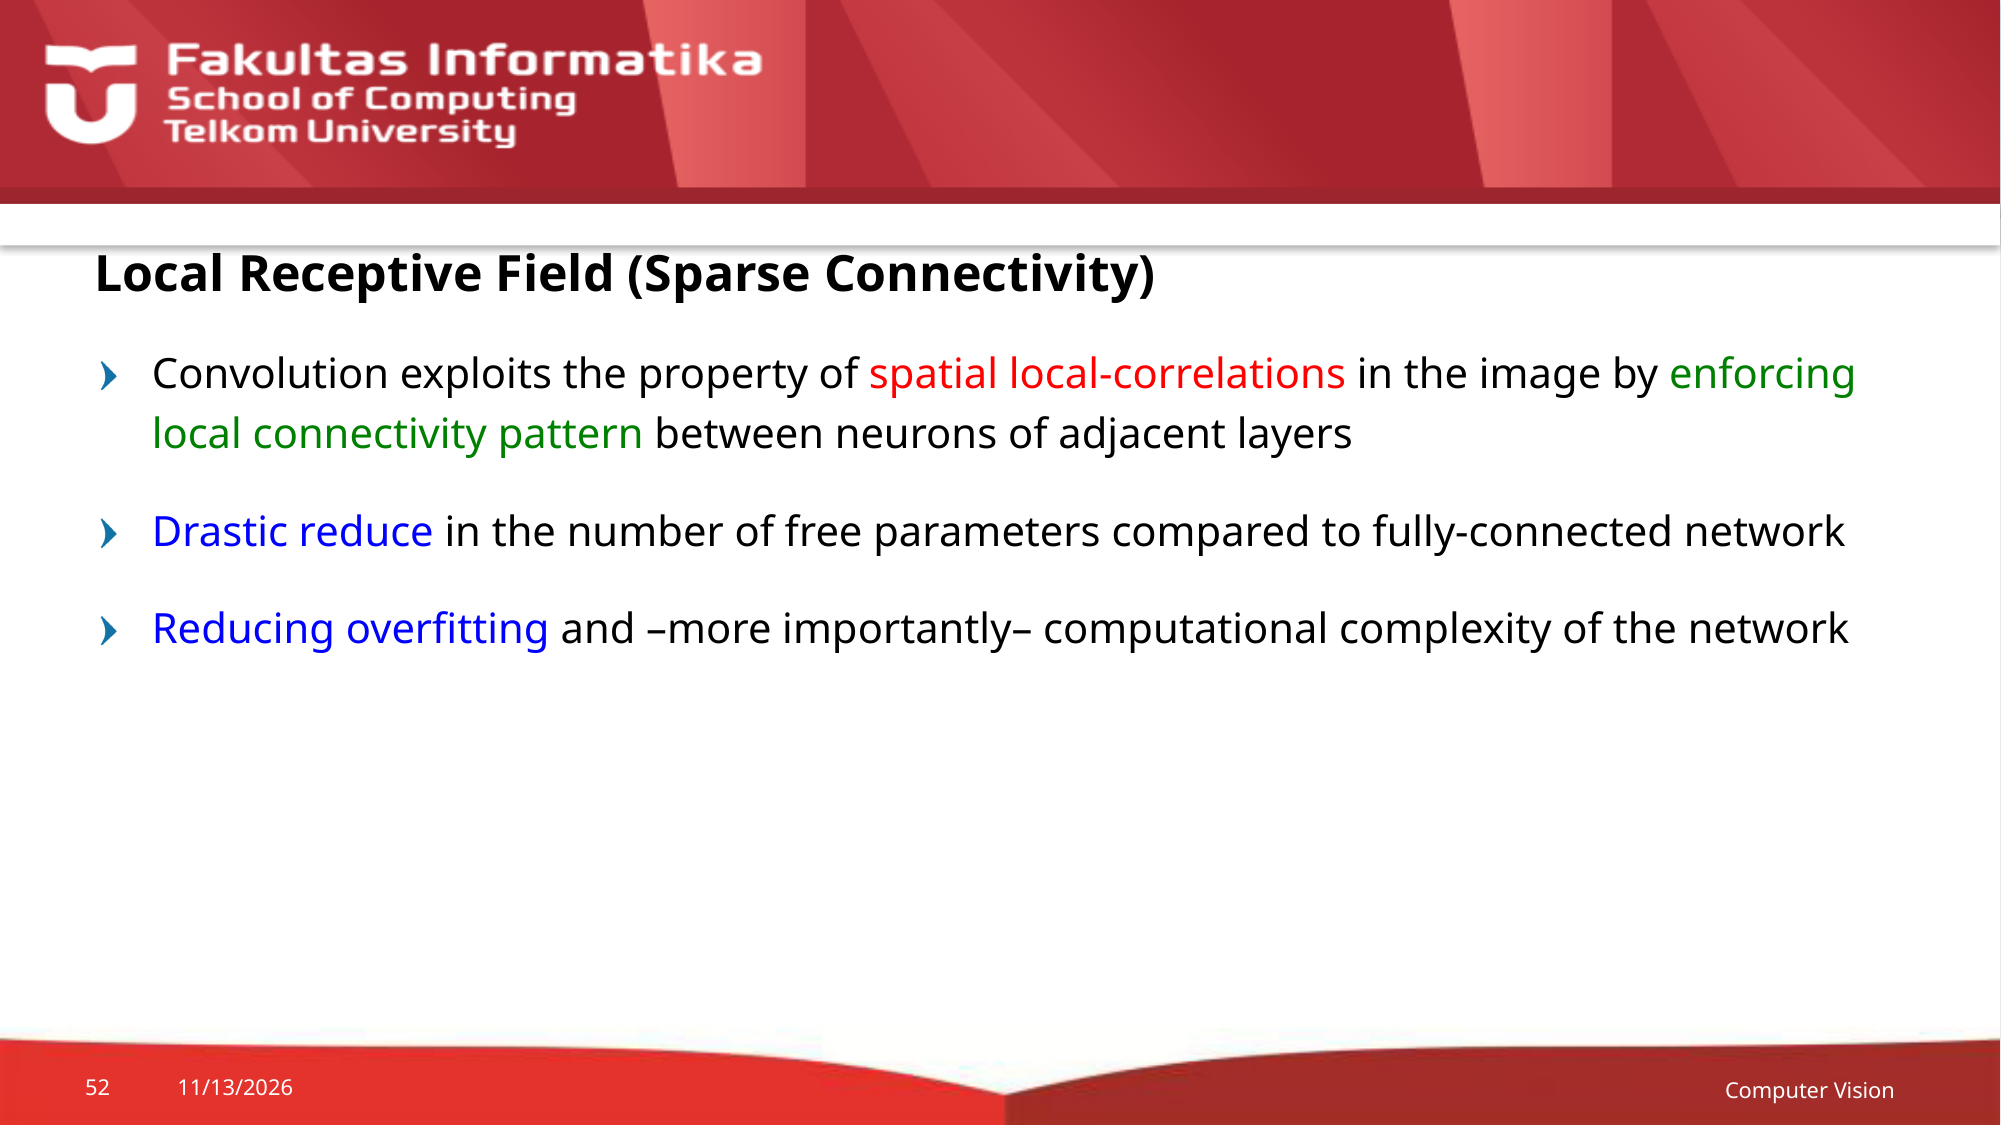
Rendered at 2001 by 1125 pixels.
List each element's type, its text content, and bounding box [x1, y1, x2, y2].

slide_number 52 [85, 1058, 164, 1119]
slide_number 18-Sep-20 [177, 1058, 537, 1119]
title Local Receptive Field (Sparse Connectivity) [79, 219, 1901, 325]
picture [95, 352, 120, 392]
list Convolution exploits the property of spatial local-correlations in the image by enforcing local connectivity pattern between neurons of adjacent layers Drastic reduce in the number of free parameters compared to fully-connected network Reducing overfitting and –more importantly– computational complexity of the network [80, 329, 1902, 990]
picture [0, 0, 2001, 1125]
picture [95, 509, 120, 550]
picture [95, 607, 120, 647]
list Computer Vision [1185, 1058, 1911, 1119]
